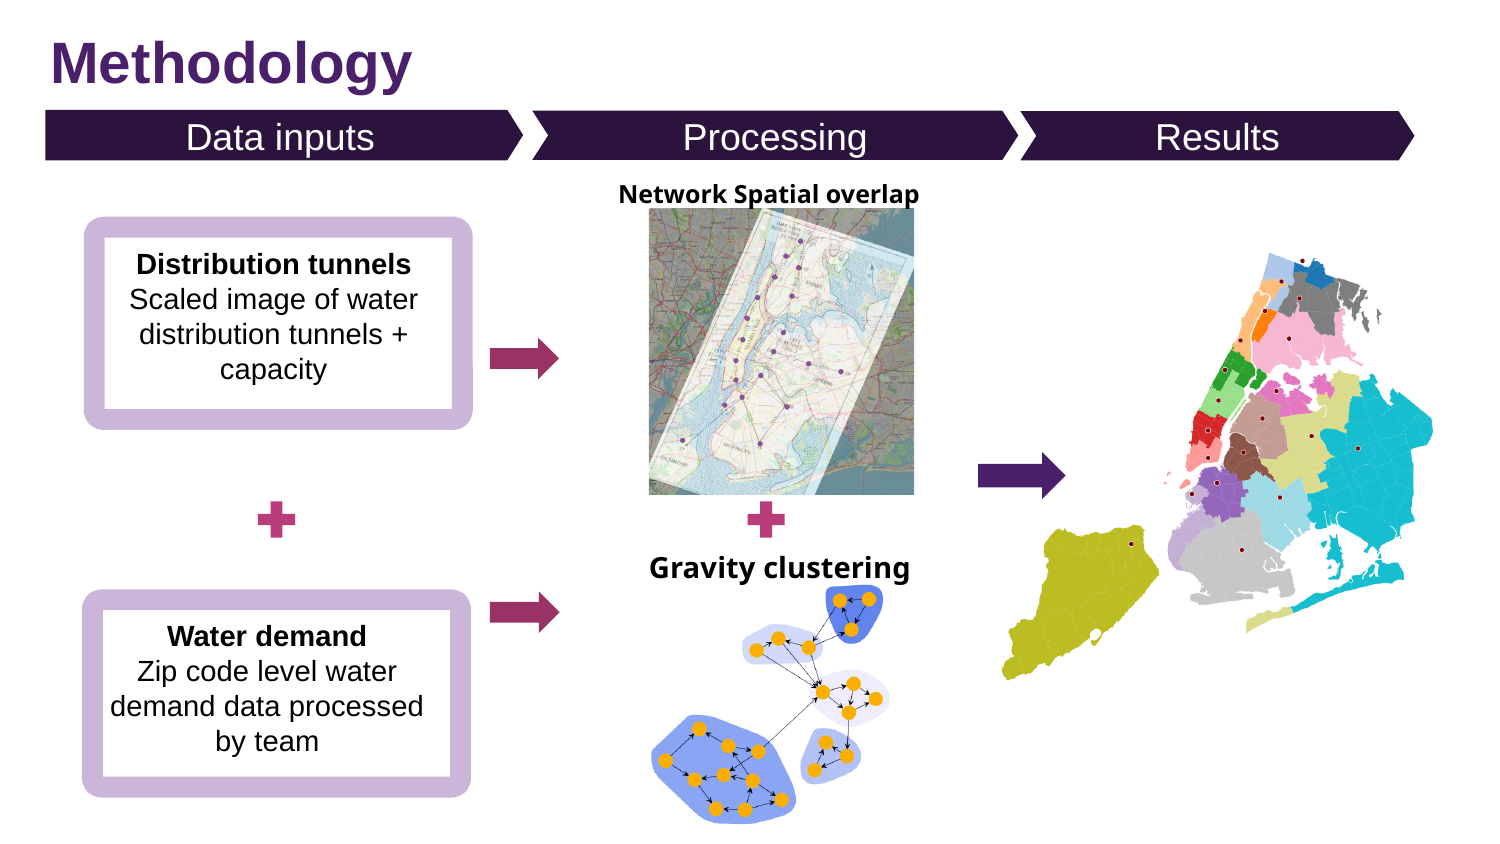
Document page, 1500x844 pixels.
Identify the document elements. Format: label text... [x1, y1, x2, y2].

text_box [489, 110, 1019, 843]
text_box Methodology [35, 17, 1468, 103]
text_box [45, 109, 490, 788]
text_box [1019, 110, 1449, 694]
